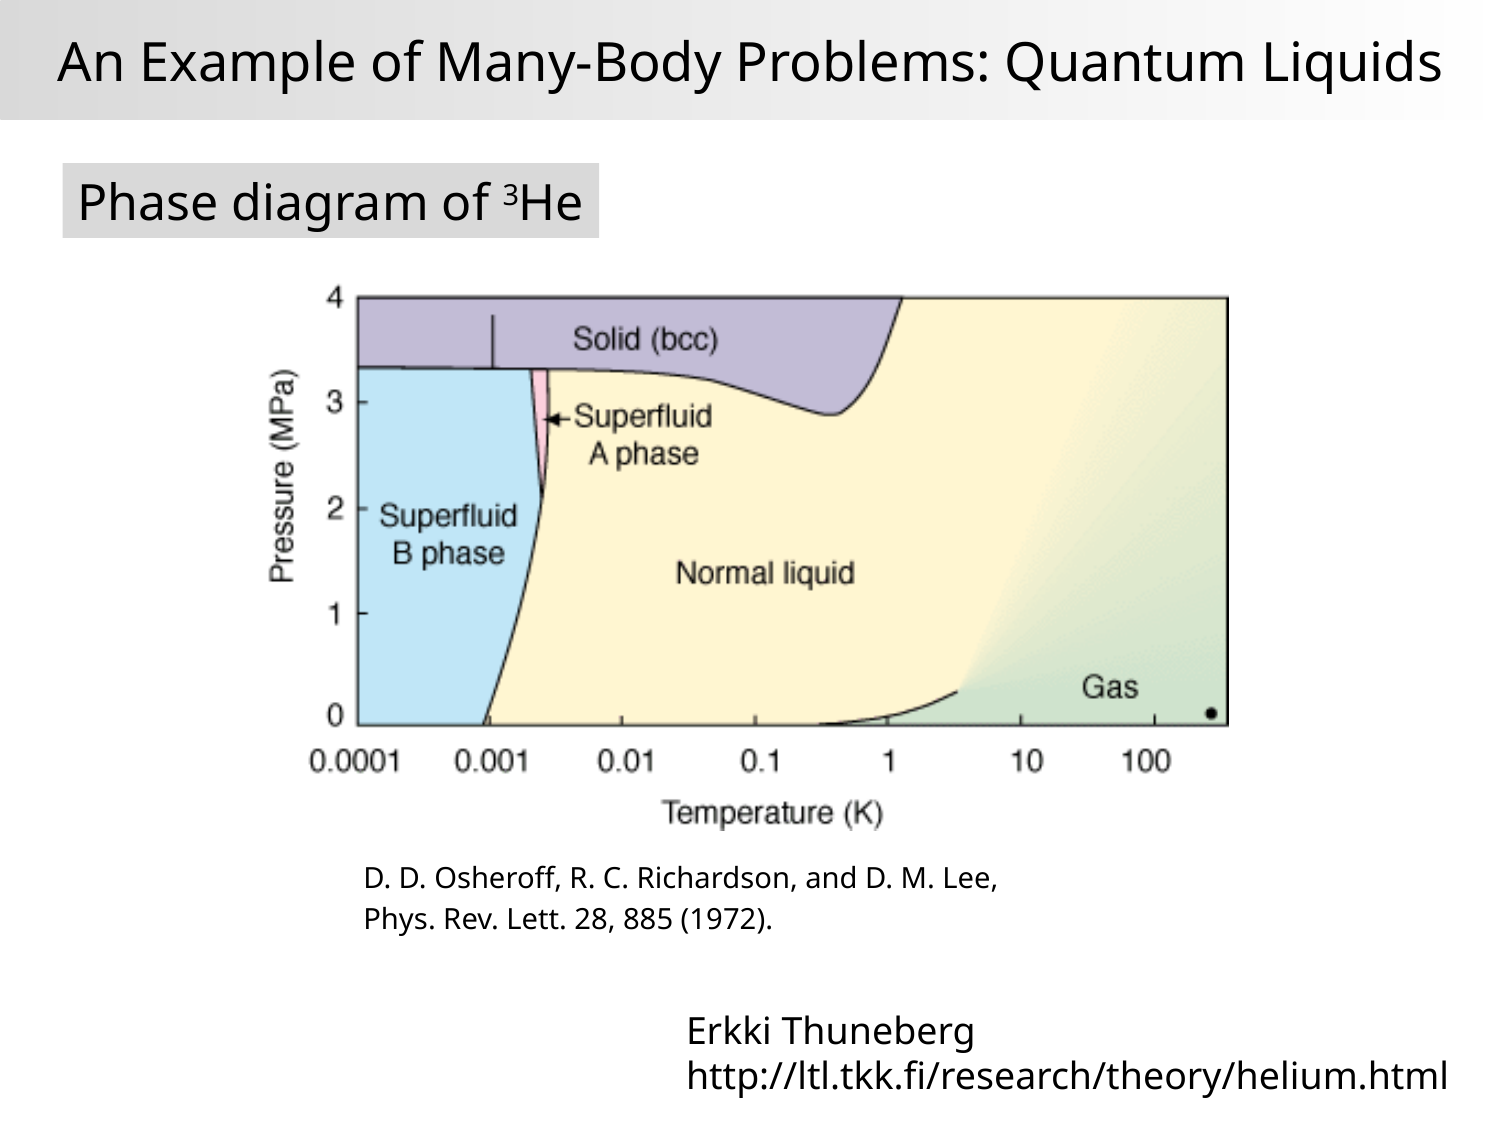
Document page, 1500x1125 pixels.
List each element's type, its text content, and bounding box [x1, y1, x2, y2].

text_box D. D. Osheroff, R. C. Richardson, and D. M. Lee, Phys. Rev. Lett. 28, 885 (1972). [348, 851, 1191, 959]
text_box Phase diagram of 3He [62, 163, 600, 238]
picture [263, 278, 1230, 831]
text_box An Example of Many-Body Problems: Quantum Liquids [0, 0, 1500, 120]
text_box Erkki Thuneberg http://ltl.tkk.fi/research/theory/helium.html [671, 999, 1465, 1105]
